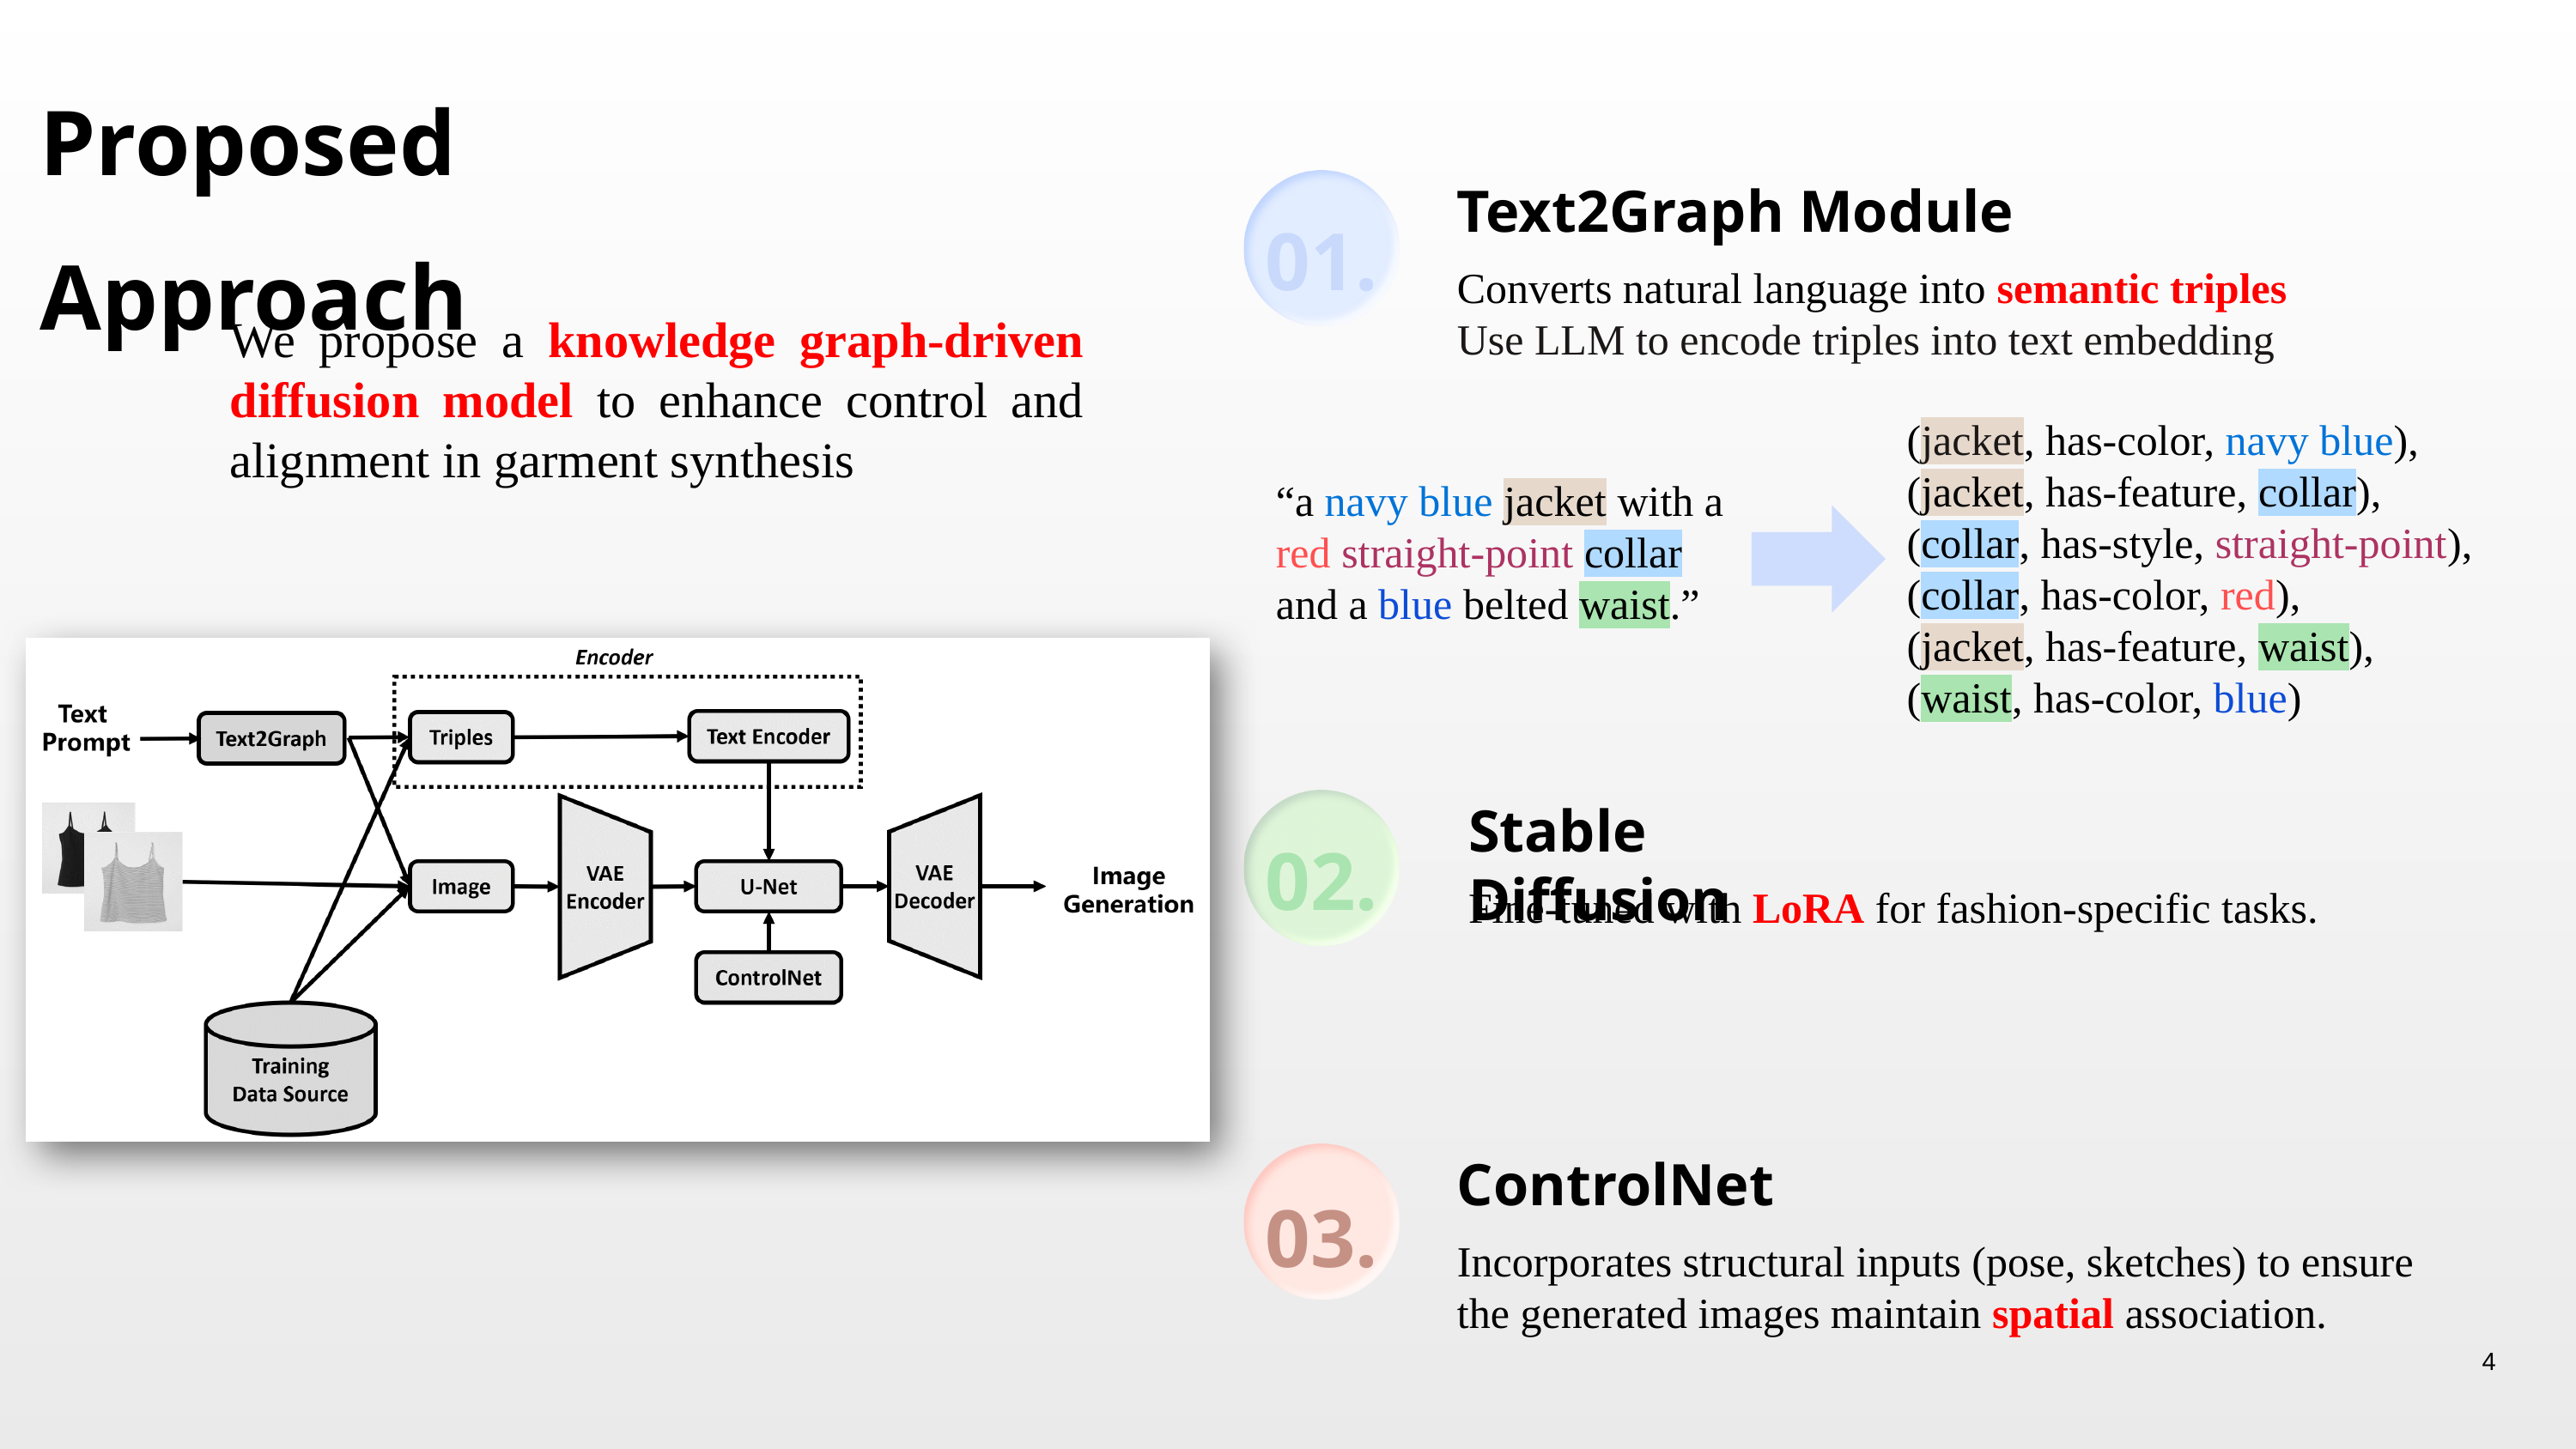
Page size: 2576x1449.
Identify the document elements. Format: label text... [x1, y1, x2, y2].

text_box “a navy blue jacket with a red straight-point collar and a blue belted waist.” [1263, 466, 1747, 634]
text_box Proposed Approach [39, 39, 767, 348]
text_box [1243, 790, 2414, 947]
text_box (jacket, has-color, navy blue), (jacket, has-feature, collar), (collar, has-style, straight-point), (collar, has-color, red), (jacket, has-feature, waist), (waist, has-color, blue) [1893, 406, 2537, 728]
text_box We propose a knowledge graph-driven diffusion model to enhance control and alignment in garment synthesis [229, 306, 1084, 488]
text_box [1243, 169, 2399, 366]
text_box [1243, 1143, 2432, 1339]
picture [26, 638, 1210, 1143]
slide_number 4 [2208, 1334, 2509, 1386]
text_box [1749, 503, 1888, 615]
